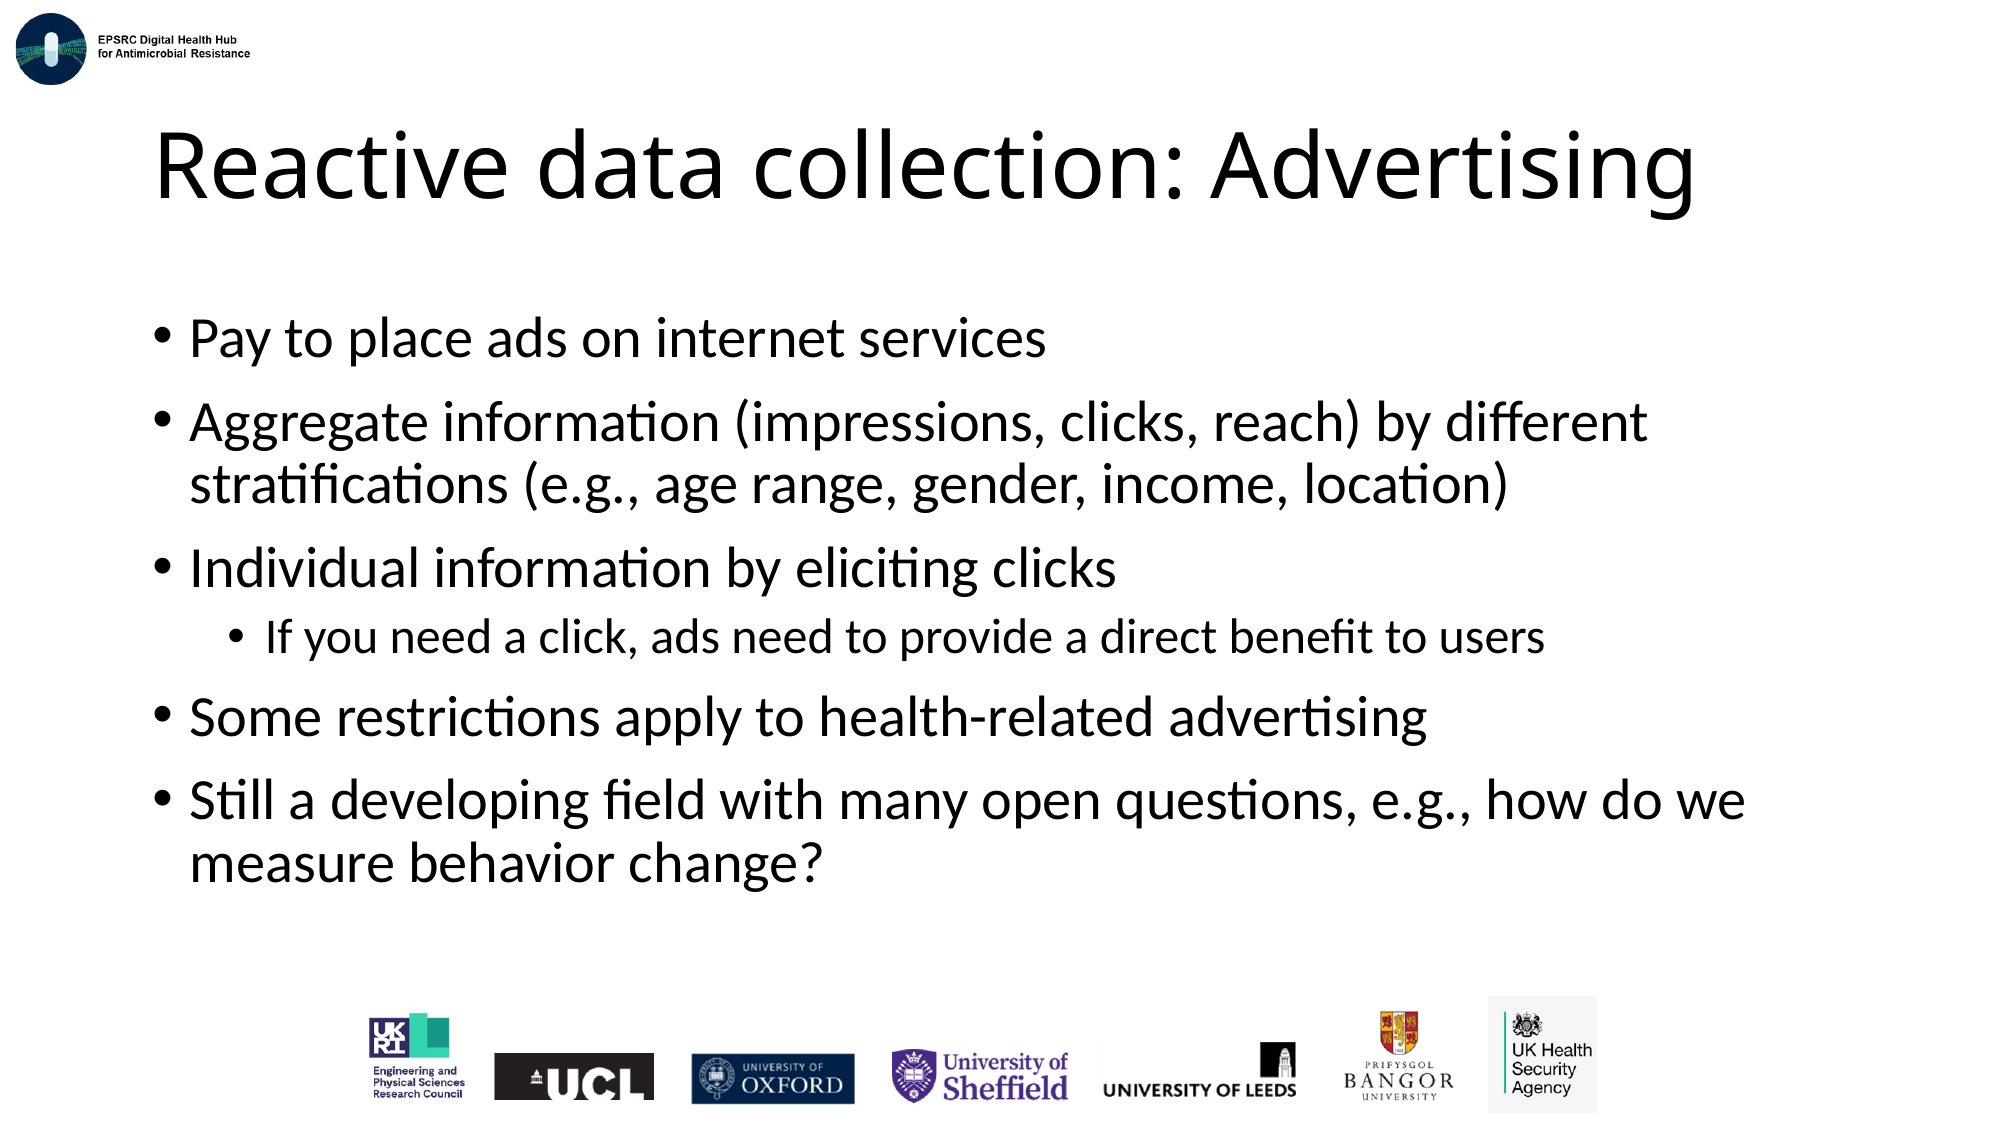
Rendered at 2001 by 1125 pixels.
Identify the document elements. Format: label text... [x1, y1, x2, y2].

picture [369, 1014, 1597, 1125]
picture [15, 13, 352, 85]
list Pay to place ads on internet services Aggregate information (impressions, clicks, reach) by different stratifications (e.g., age range, gender, income, location) Individual information by eliciting clicks If you need a click, ads need to provide a direct benefit to users Some restrictions apply to health-related advertising Still a developing field with many open questions, e.g., how do we measure behavior change? [137, 299, 1863, 1014]
title Reactive data collection: Advertising [137, 59, 1863, 278]
